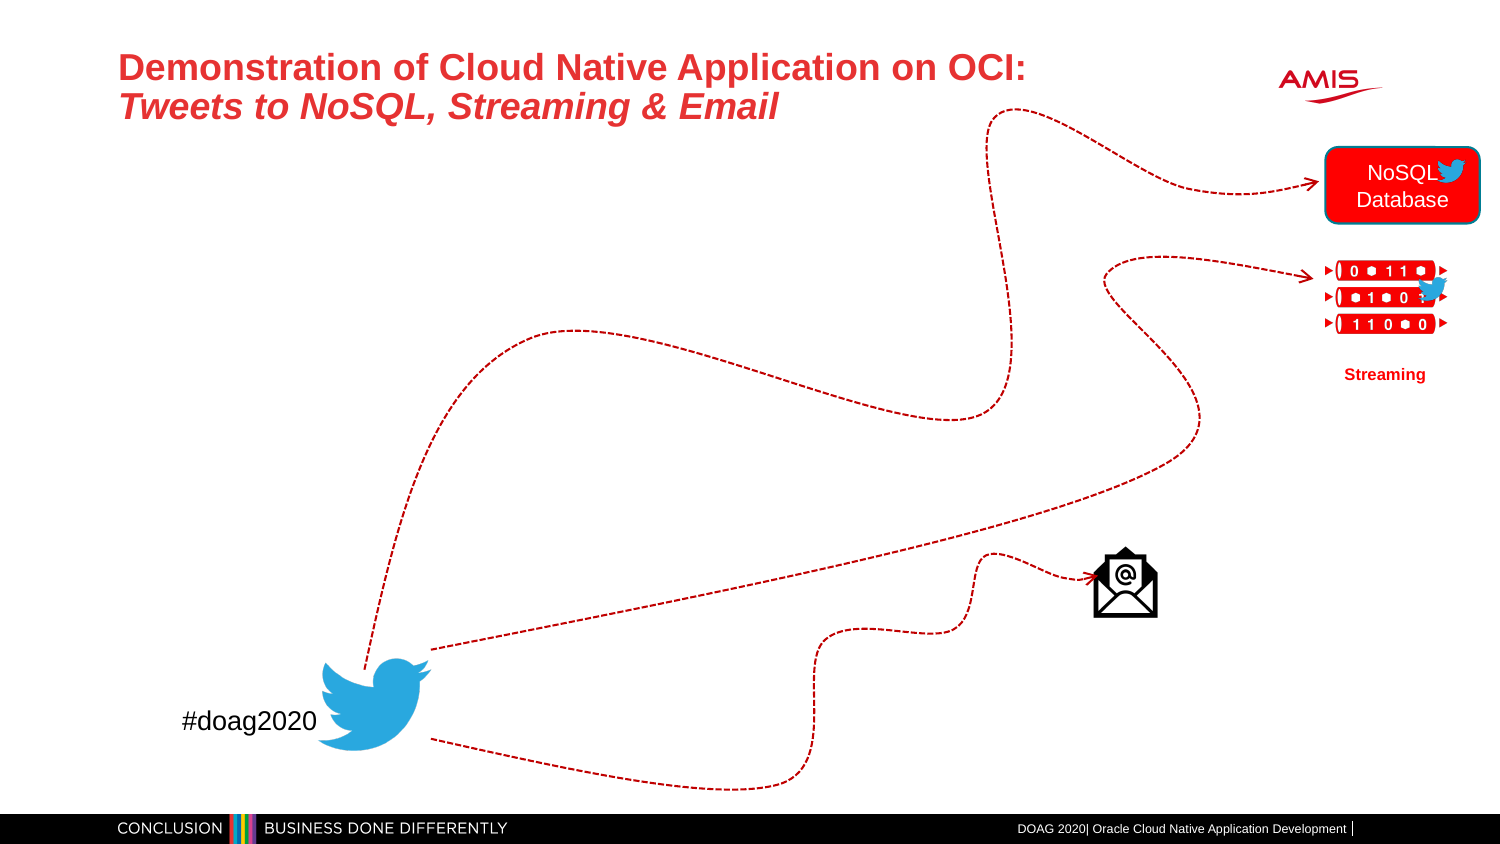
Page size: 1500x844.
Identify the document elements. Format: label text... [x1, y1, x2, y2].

picture [1415, 272, 1450, 306]
picture [0, 814, 236, 844]
picture [1205, 58, 1388, 106]
footer DOAG 2020| Oracle Cloud Native Application Development [814, 820, 1347, 839]
text_box [441, 552, 1087, 791]
text_box NoSQL Database [1324, 145, 1481, 219]
picture [239, 814, 1500, 844]
text_box [441, 255, 1292, 649]
text_box #doag2020 [182, 703, 308, 737]
picture [1087, 543, 1164, 621]
picture [308, 638, 441, 771]
text_box [370, 108, 1320, 638]
title Demonstration of Cloud Native Application on OCI: Tweets to NoSQL, Streaming & Email [118, 47, 1205, 130]
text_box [1292, 204, 1478, 392]
picture [1434, 154, 1469, 188]
